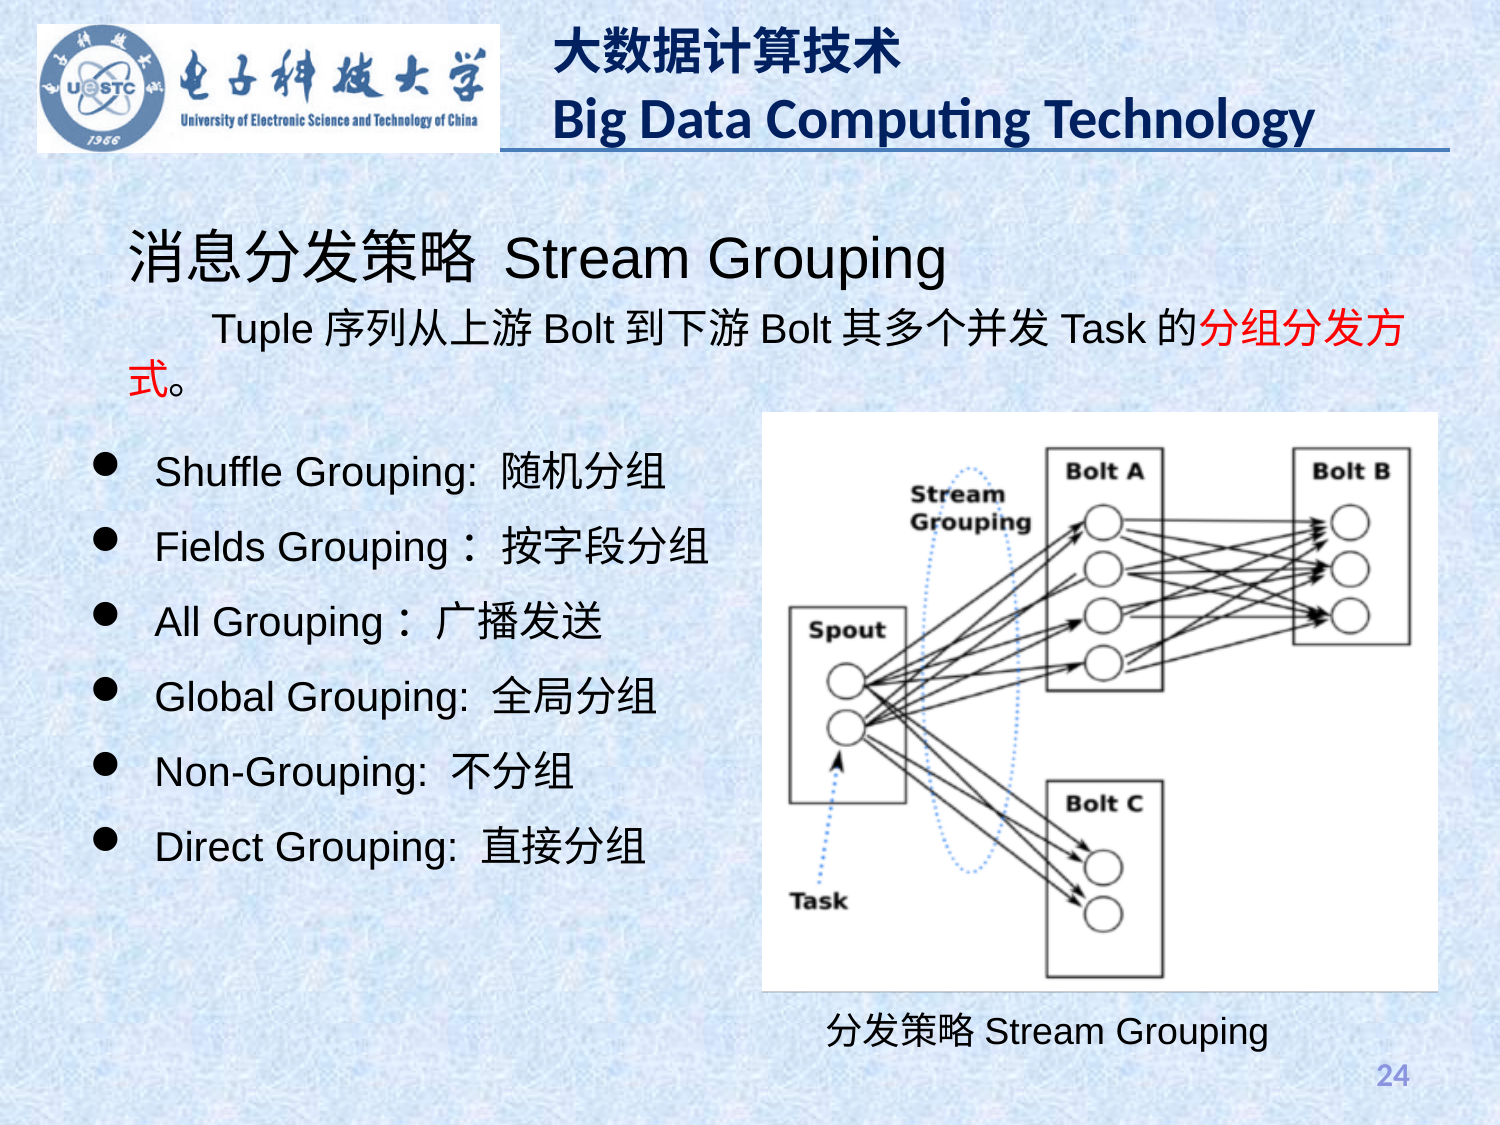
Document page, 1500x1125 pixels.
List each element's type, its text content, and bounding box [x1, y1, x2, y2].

picture [0, 0, 1500, 1125]
text_box Shuffle Grouping: 随机分组 Fields Grouping：按字段分组 All Grouping：广播发送 Global Grouping: 全局分组 Non-Grouping: 不分组 Direct Grouping: 直接分组 [75, 412, 725, 878]
slide_number 24 [1074, 1042, 1425, 1103]
text_box 分发策略Stream Grouping [810, 1003, 1285, 1060]
text_box 大数据计算技术 Big Data Computing Technology [537, 12, 1450, 149]
text_box 消息分发策略 Stream Grouping Tuple序列从上游Bolt到下游Bolt其多个并发Task的分组分发方式。 [112, 212, 1425, 410]
